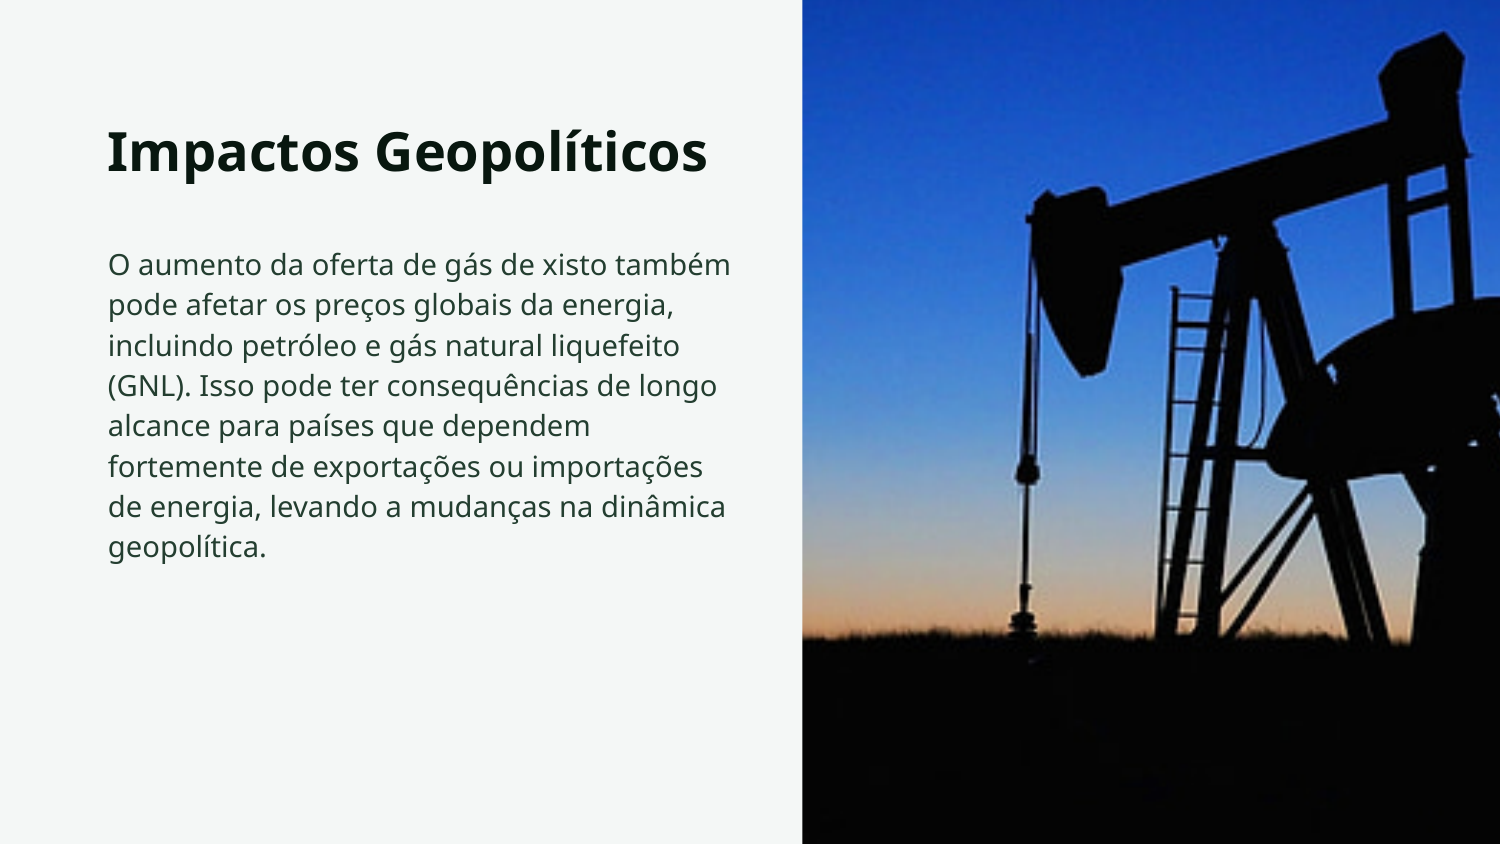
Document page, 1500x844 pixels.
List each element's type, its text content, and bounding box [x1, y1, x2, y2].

list O aumento da oferta de gás de xisto também pode afetar os preços globais da energia, incluindo petróleo e gás natural liquefeito (GNL). Isso pode ter consequências de longo alcance para países que dependem fortemente de exportações ou importações de energia, levando a mudanças na dinâmica geopolítica. [92, 225, 747, 765]
title Impactos Geopolíticos [92, 72, 796, 227]
picture [801, 0, 1500, 844]
